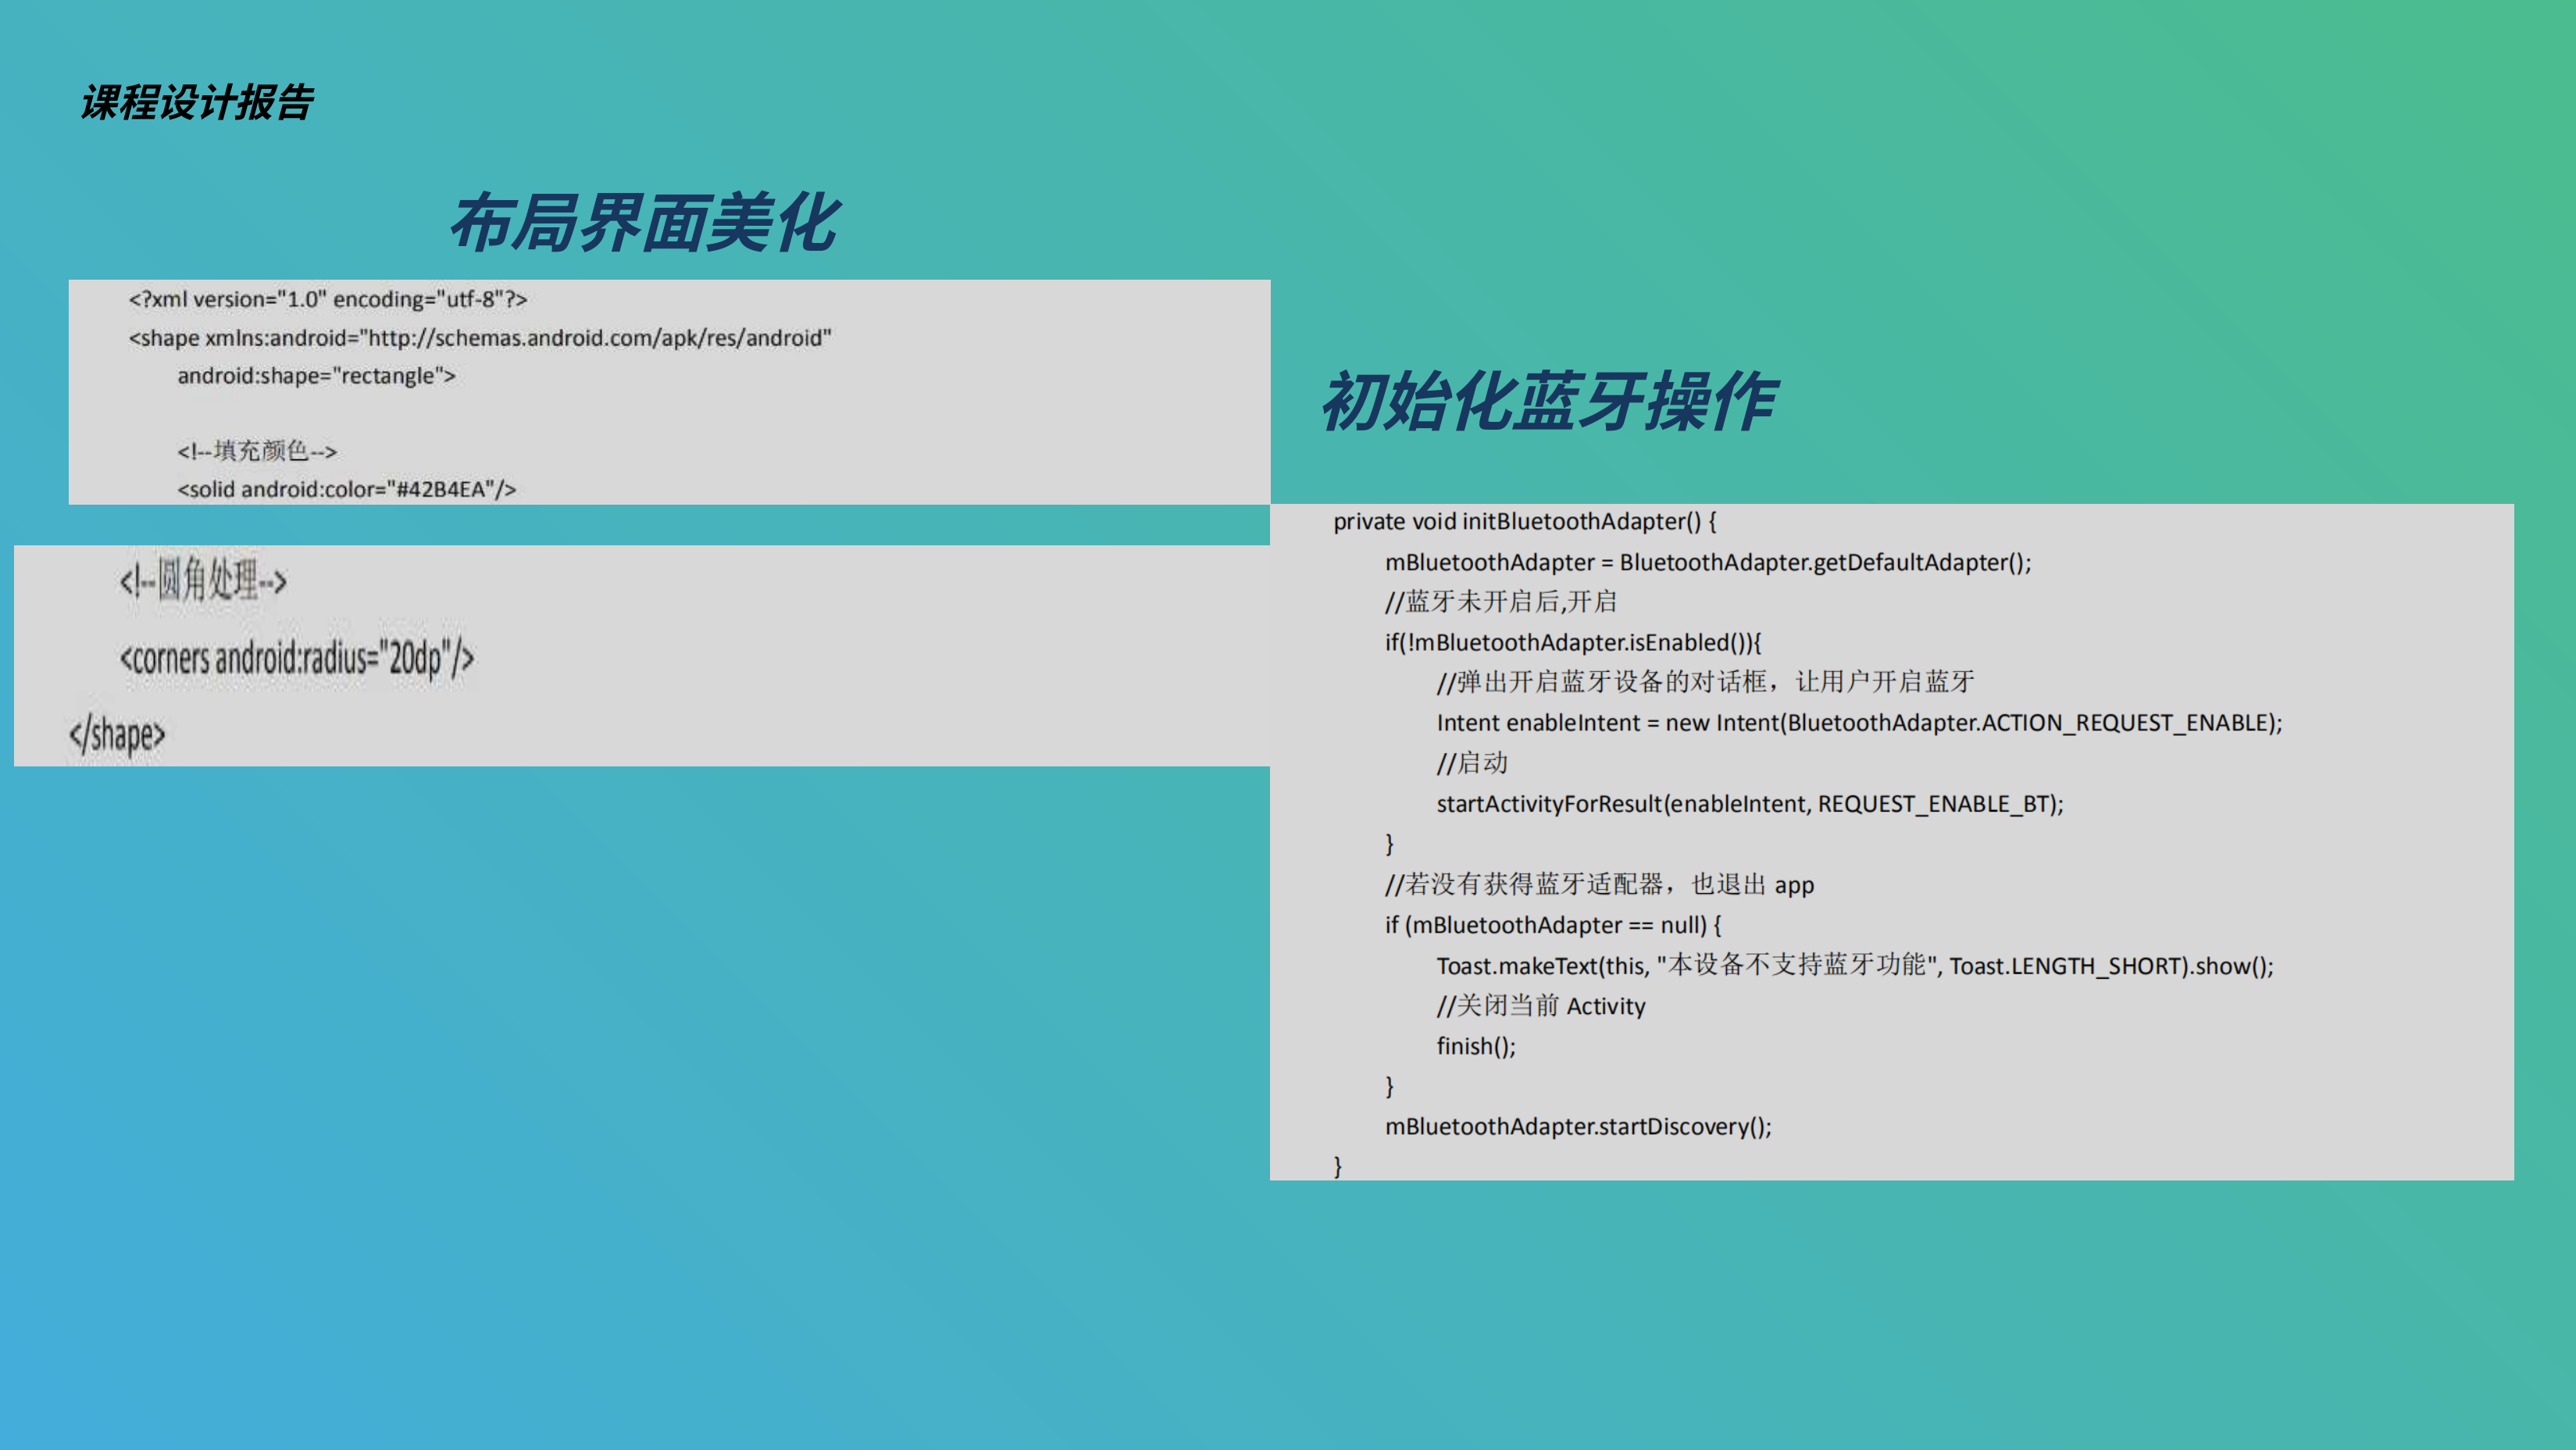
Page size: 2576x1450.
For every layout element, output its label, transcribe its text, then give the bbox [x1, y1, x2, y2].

text_box 初始化蓝牙操作 [1314, 359, 1838, 438]
picture [13, 280, 2514, 1180]
text_box 课程设计报告 [76, 77, 504, 125]
text_box 布局界面美化 [443, 181, 966, 260]
